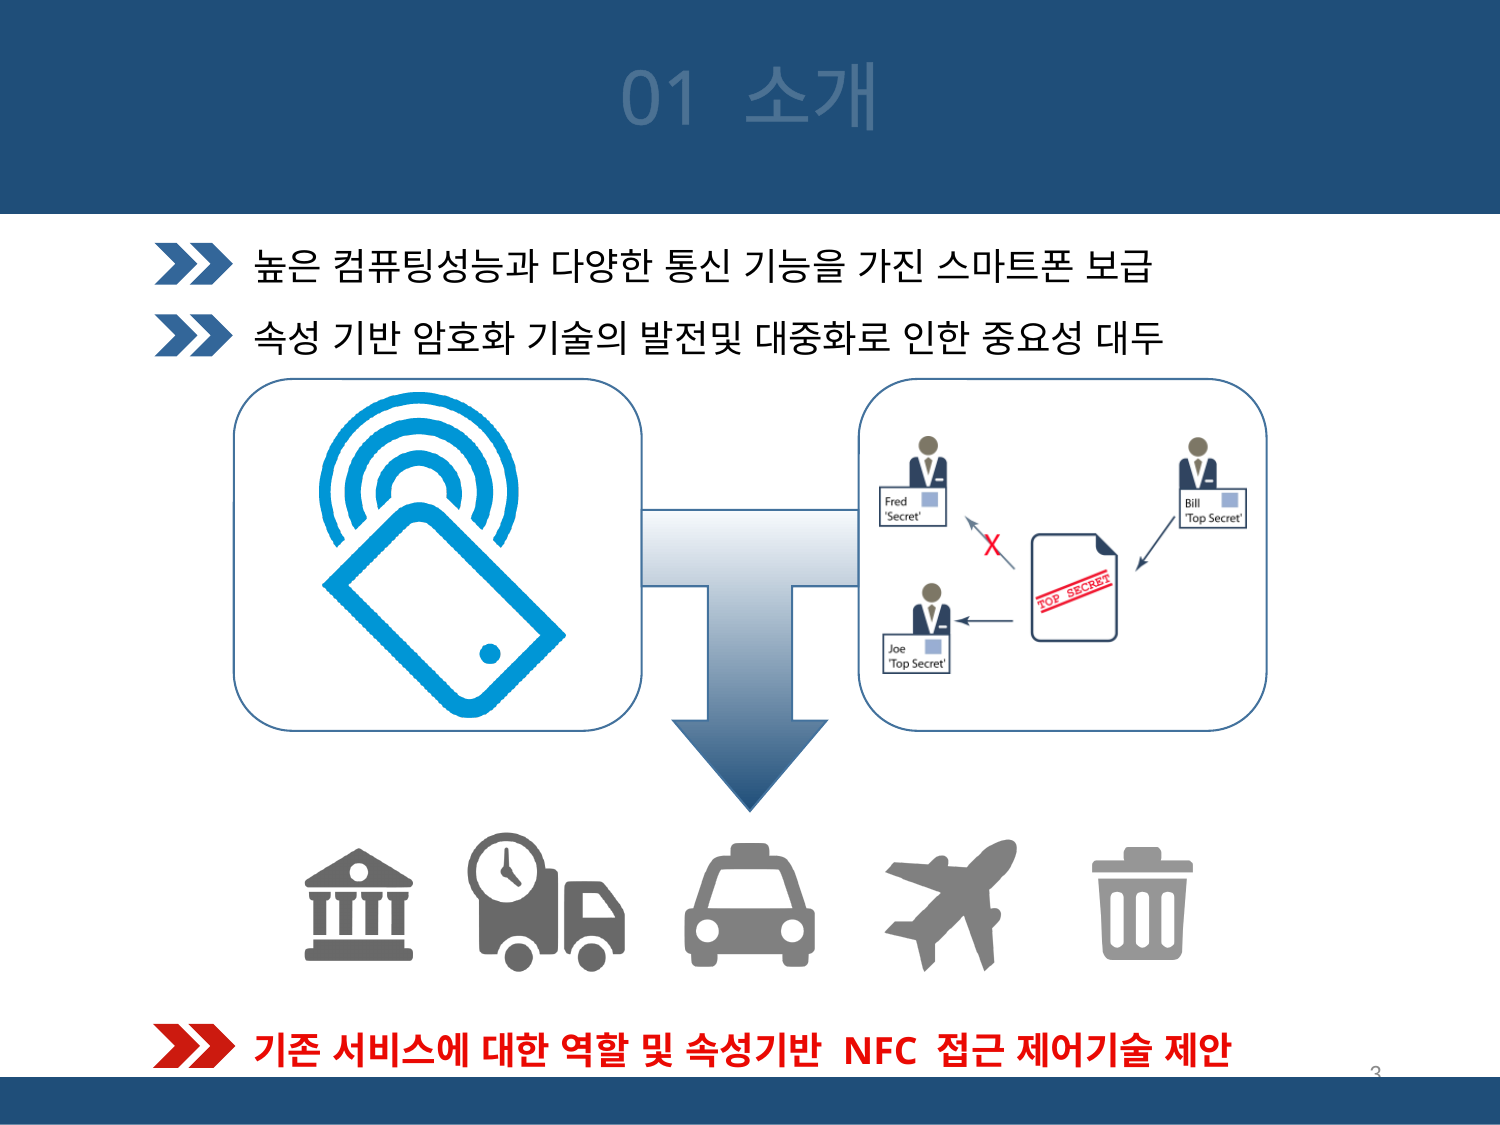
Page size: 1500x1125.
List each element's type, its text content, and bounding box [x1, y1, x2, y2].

text_box [151, 241, 199, 286]
picture [319, 392, 404, 477]
text_box [0, 0, 1500, 215]
text_box [152, 1023, 201, 1068]
slide_number 3 [1059, 1042, 1397, 1076]
text_box [0, 1076, 1500, 1125]
text_box [232, 377, 643, 732]
picture [350, 522, 539, 699]
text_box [302, 822, 1199, 981]
picture [879, 436, 1247, 674]
text_box [188, 1023, 236, 1068]
text_box [187, 241, 235, 286]
text_box 속성 기반 암호화 기술의 발전및 대중화로 인한 중요성 대두 [238, 307, 1277, 368]
text_box 기존 서비스에 대한 역할 및 속성기반 NFC 접근 제어기술 제안 [238, 1019, 1432, 1076]
text_box [187, 313, 235, 358]
picture [319, 392, 566, 718]
text_box [151, 313, 199, 358]
picture [480, 639, 566, 718]
text_box 01 소개 [604, 41, 896, 147]
text_box [857, 377, 1268, 732]
text_box 높은 컴퓨팅성능과 다양한 통신 기능을 가진 스마트폰 보급 [238, 235, 1277, 296]
text_box [640, 508, 860, 813]
